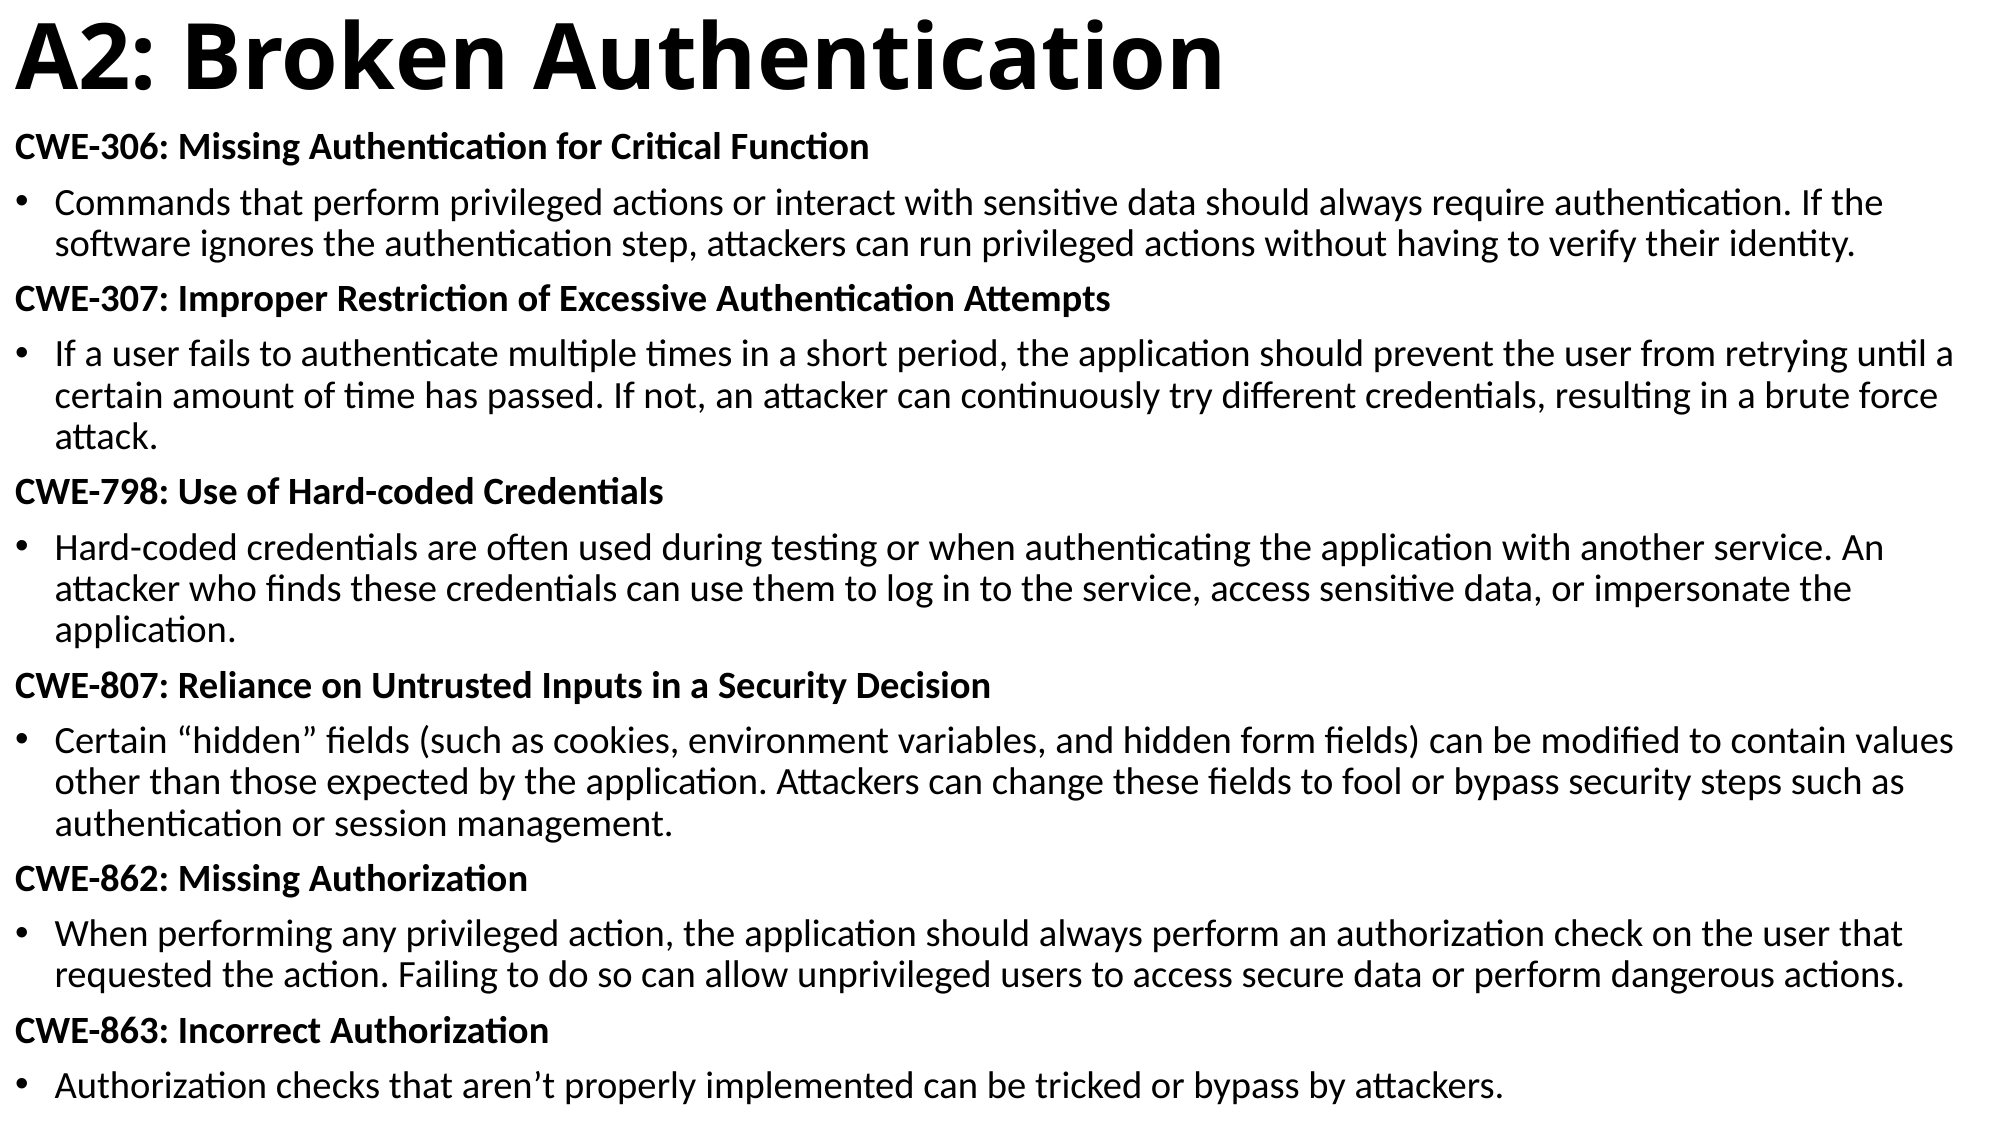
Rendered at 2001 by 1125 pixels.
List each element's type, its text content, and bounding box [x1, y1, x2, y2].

list CWE-306: Missing Authentication for Critical Function Commands that perform privileged actions or interact with sensitive data should always require authentication. If the software ignores the authentication step, attackers can run privileged actions without having to verify their identity. CWE-307: Improper Restriction of Excessive Authentication Attempts If a user fails to authenticate multiple times in a short period, the application should prevent the user from retrying until a certain amount of time has passed. If not, an attacker can continuously try different credentials, resulting in a brute force attack. CWE-798: Use of Hard-coded Credentials Hard-coded credentials are often used during testing or when authenticating the application with another service. An attacker who finds these credentials can use them to log in to the service, access sensitive data, or impersonate the application. CWE-807: Reliance on Untrusted Inputs in a Security Decision Certain “hidden” fields (such as cookies, environment variables, and hidden form fields) can be modified to contain values other than those expected by the application. Attackers can change these fields to fool or bypass security steps such as authentication or session management. CWE-862: Missing Authorization When performing any privileged action, the application should always perform an authorization check on the user that requested the action. Failing to do so can allow unprivileged users to access secure data or perform dangerous actions. CWE-863: Incorrect Authorization Authorization checks that aren’t properly implemented can be tricked or bypass by attackers. [0, 119, 2000, 1125]
title A2: Broken Authentication [0, 0, 1725, 119]
